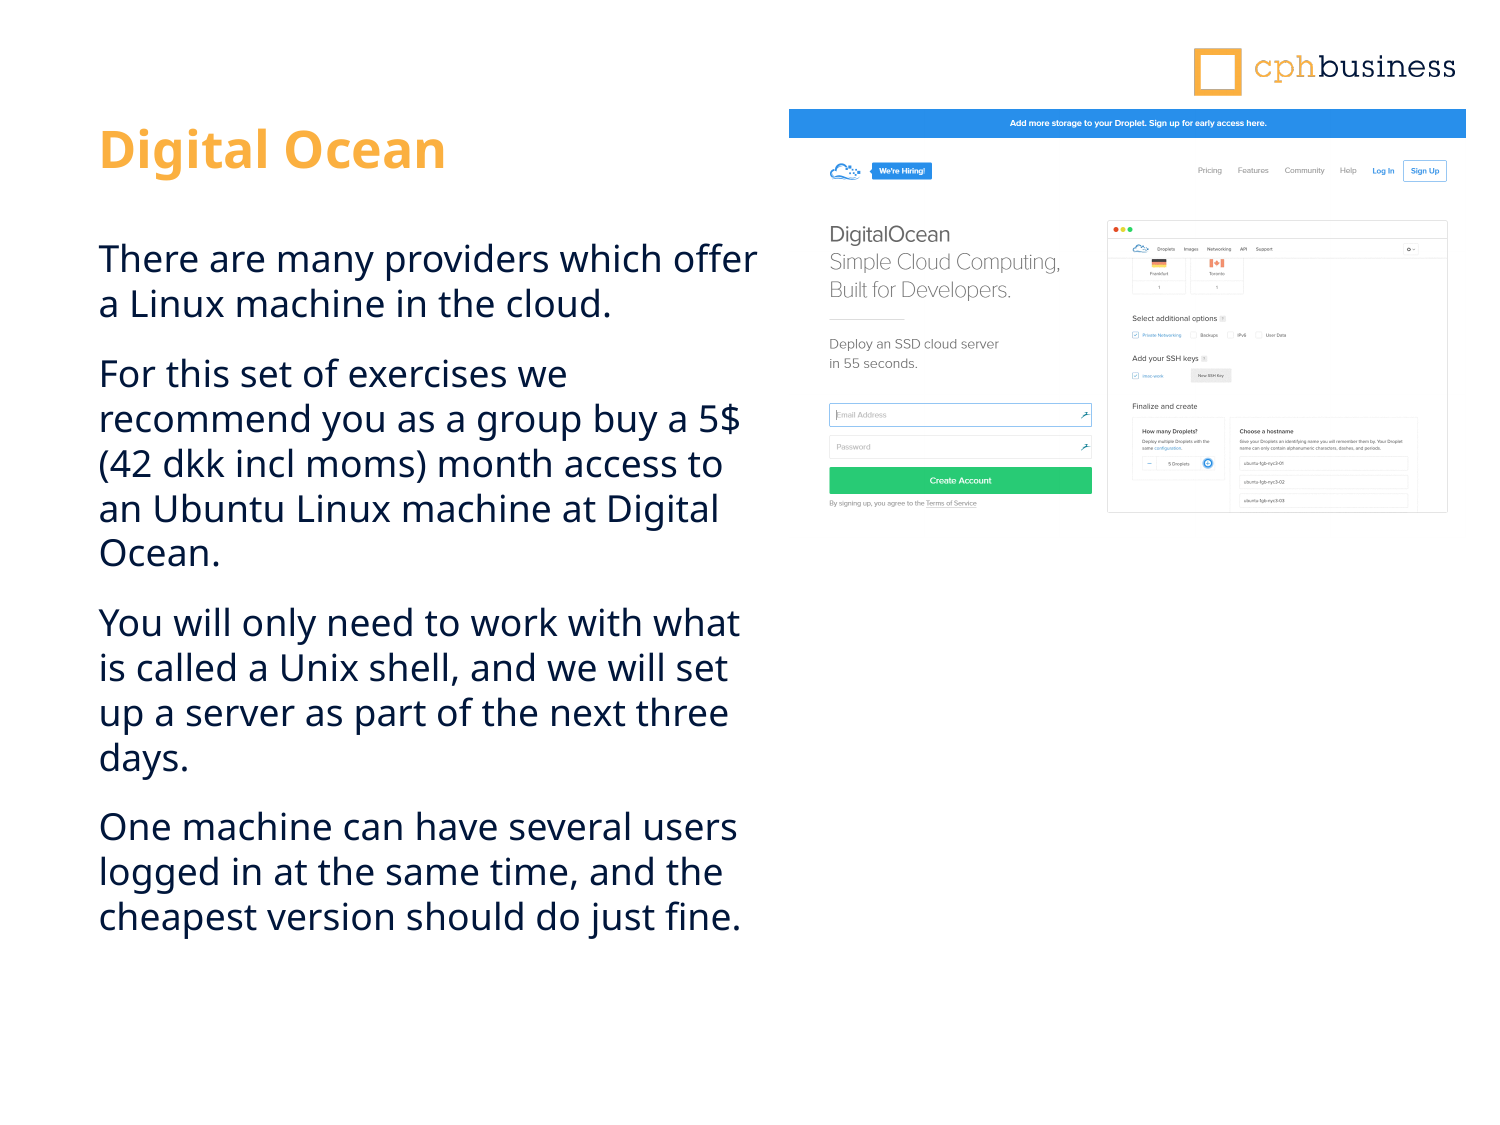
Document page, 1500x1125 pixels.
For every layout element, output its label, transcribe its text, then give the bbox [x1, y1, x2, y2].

list Digital Ocean [83, 109, 788, 228]
list There are many providers which offer a Linux machine in the cloud. For this set of exercises we recommend you as a group buy a 5$ (42 dkk incl moms) month access to an Ubuntu Linux machine at Digital Ocean. You will only need to work with what is called a Unix shell, and we will set up a server as part of the next three days. One machine can have several users logged in at the same time, and the cheapest version should do just fine. [83, 228, 790, 848]
picture [789, 1, 1500, 538]
